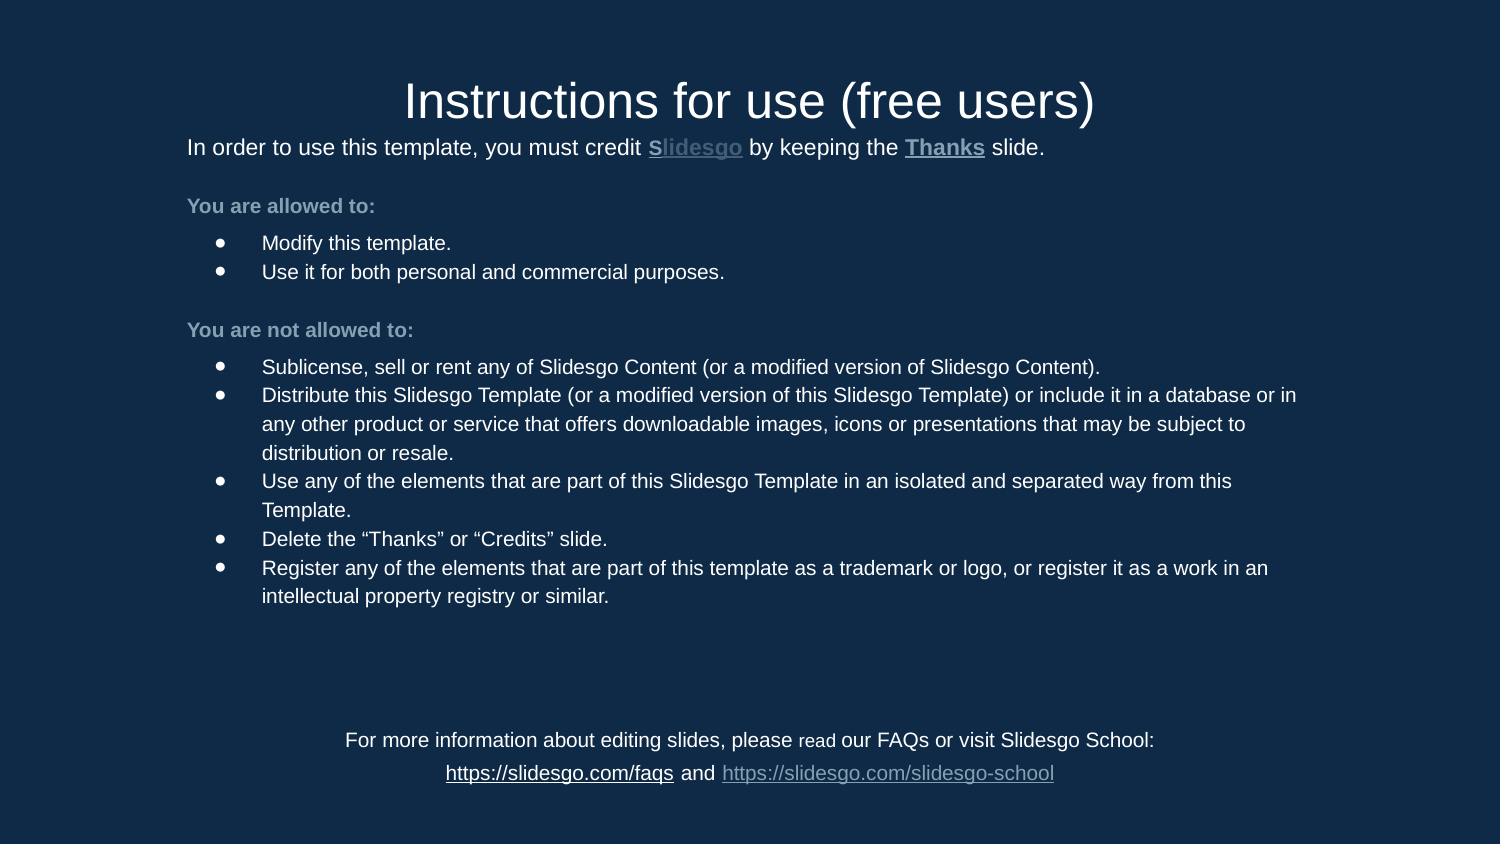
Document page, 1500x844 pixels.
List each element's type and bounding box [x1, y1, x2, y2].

list [171, 113, 1328, 186]
title [171, 53, 1328, 113]
text_box [171, 707, 1328, 780]
